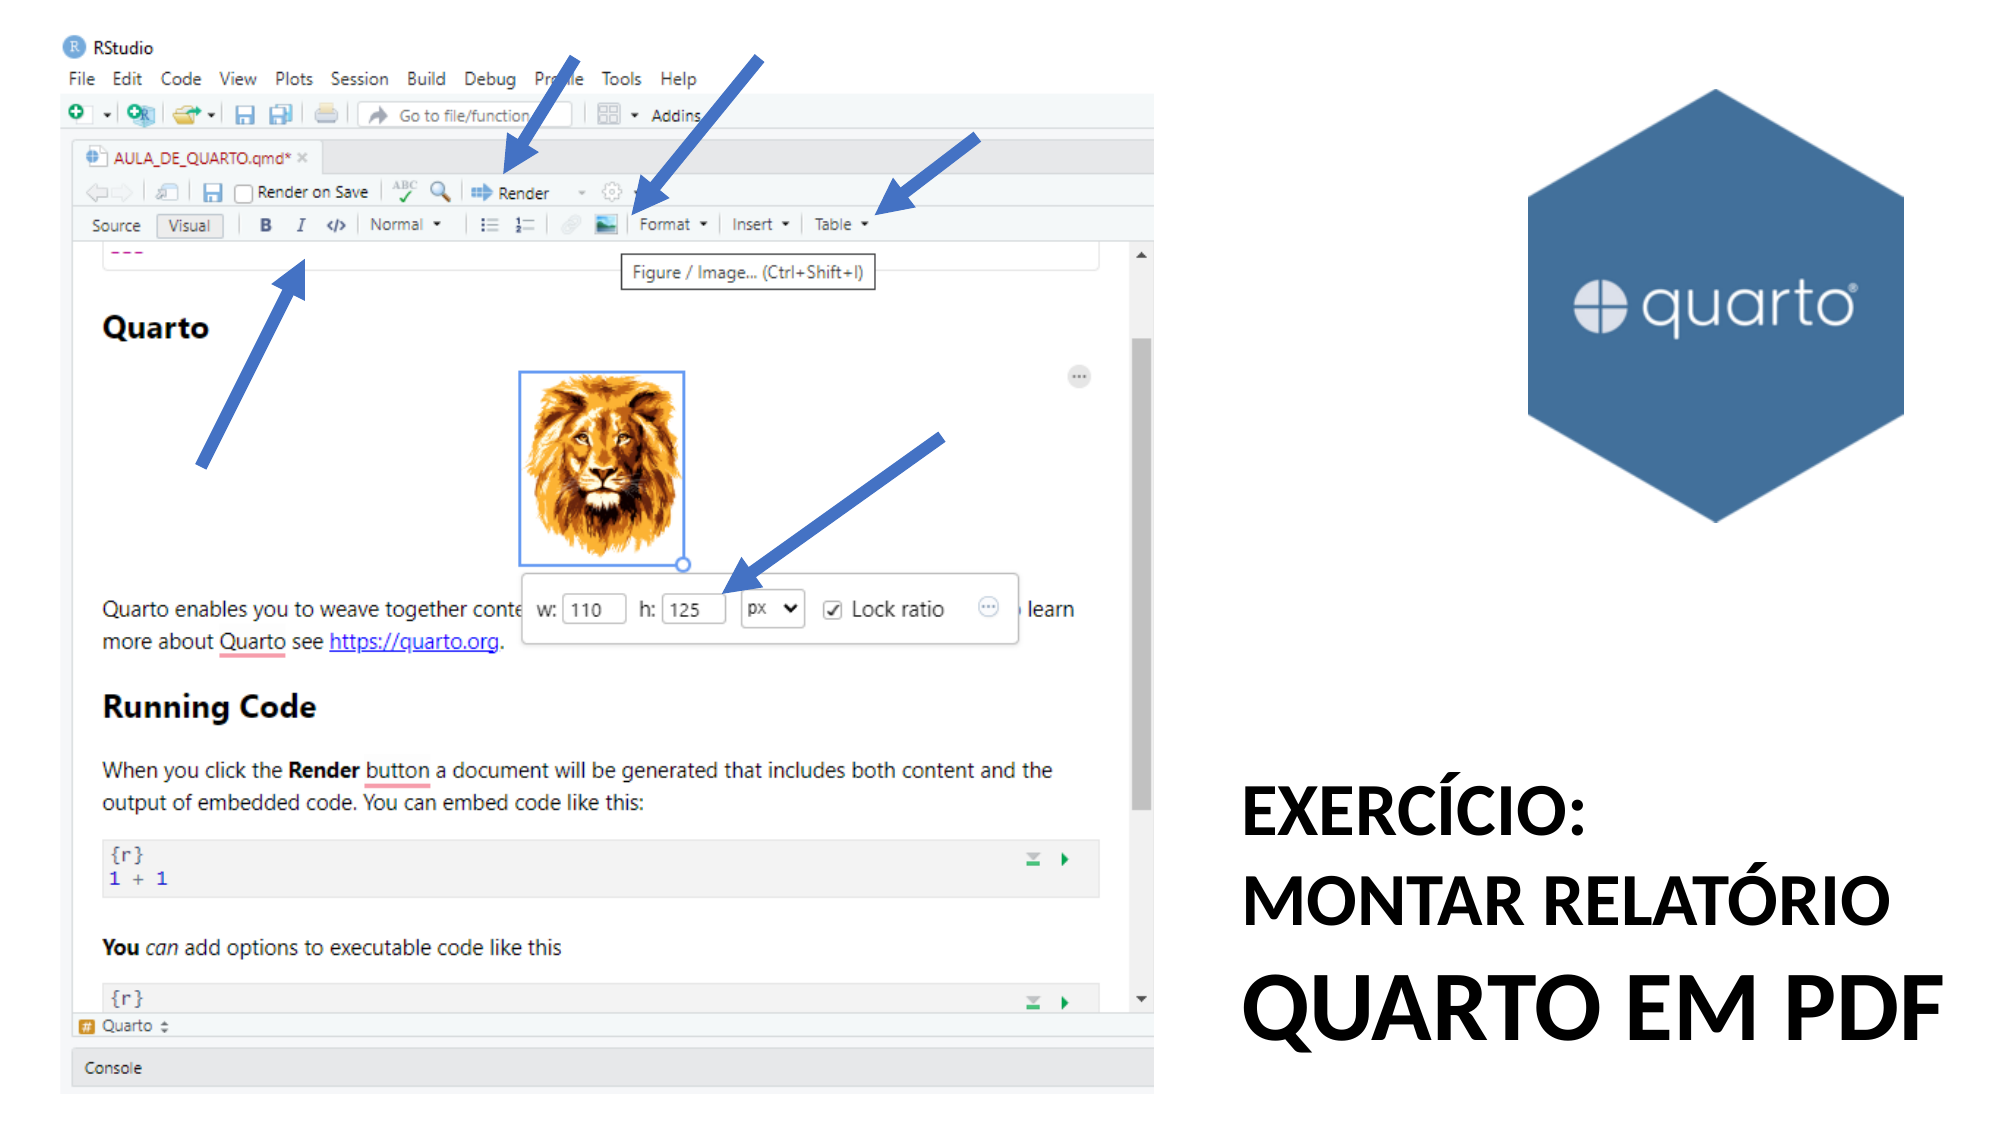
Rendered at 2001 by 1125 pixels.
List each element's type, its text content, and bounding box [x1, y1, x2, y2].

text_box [874, 136, 978, 216]
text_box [200, 258, 305, 467]
picture [1528, 89, 1904, 523]
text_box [631, 58, 760, 216]
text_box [721, 436, 942, 594]
text_box EXERCÍCIO: MONTAR RELATÓRIO QUARTO EM PDF [1226, 752, 2000, 1068]
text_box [503, 57, 576, 175]
picture [60, 31, 1154, 1094]
